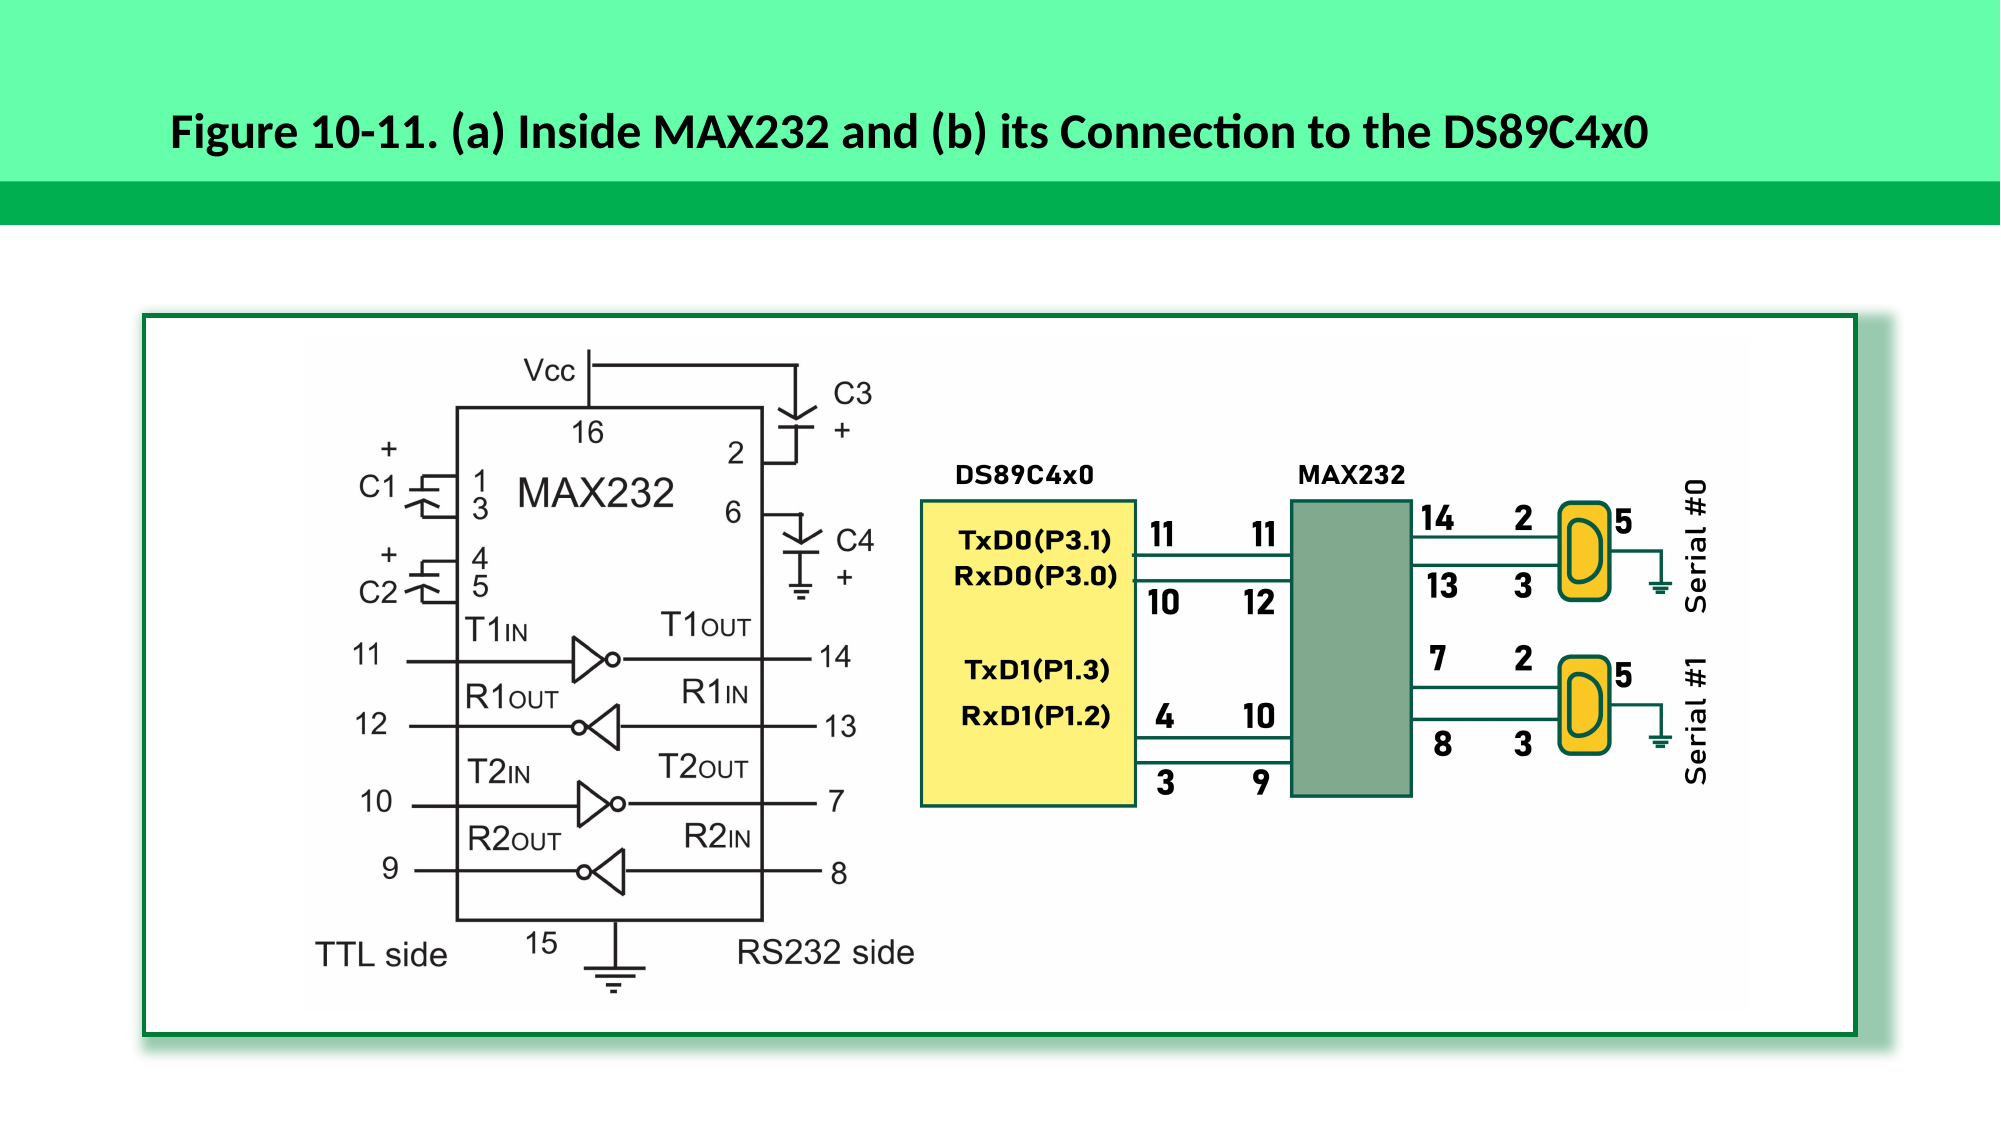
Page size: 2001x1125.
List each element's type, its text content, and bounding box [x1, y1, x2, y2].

text_box [143, 315, 1857, 1035]
text_box [0, 0, 2000, 182]
text_box Figure 10-11. (a) Inside MAX232 and (b) its Connection to the DS89C4x0 [155, 90, 1900, 166]
picture [305, 338, 1750, 1012]
text_box [0, 182, 2000, 226]
